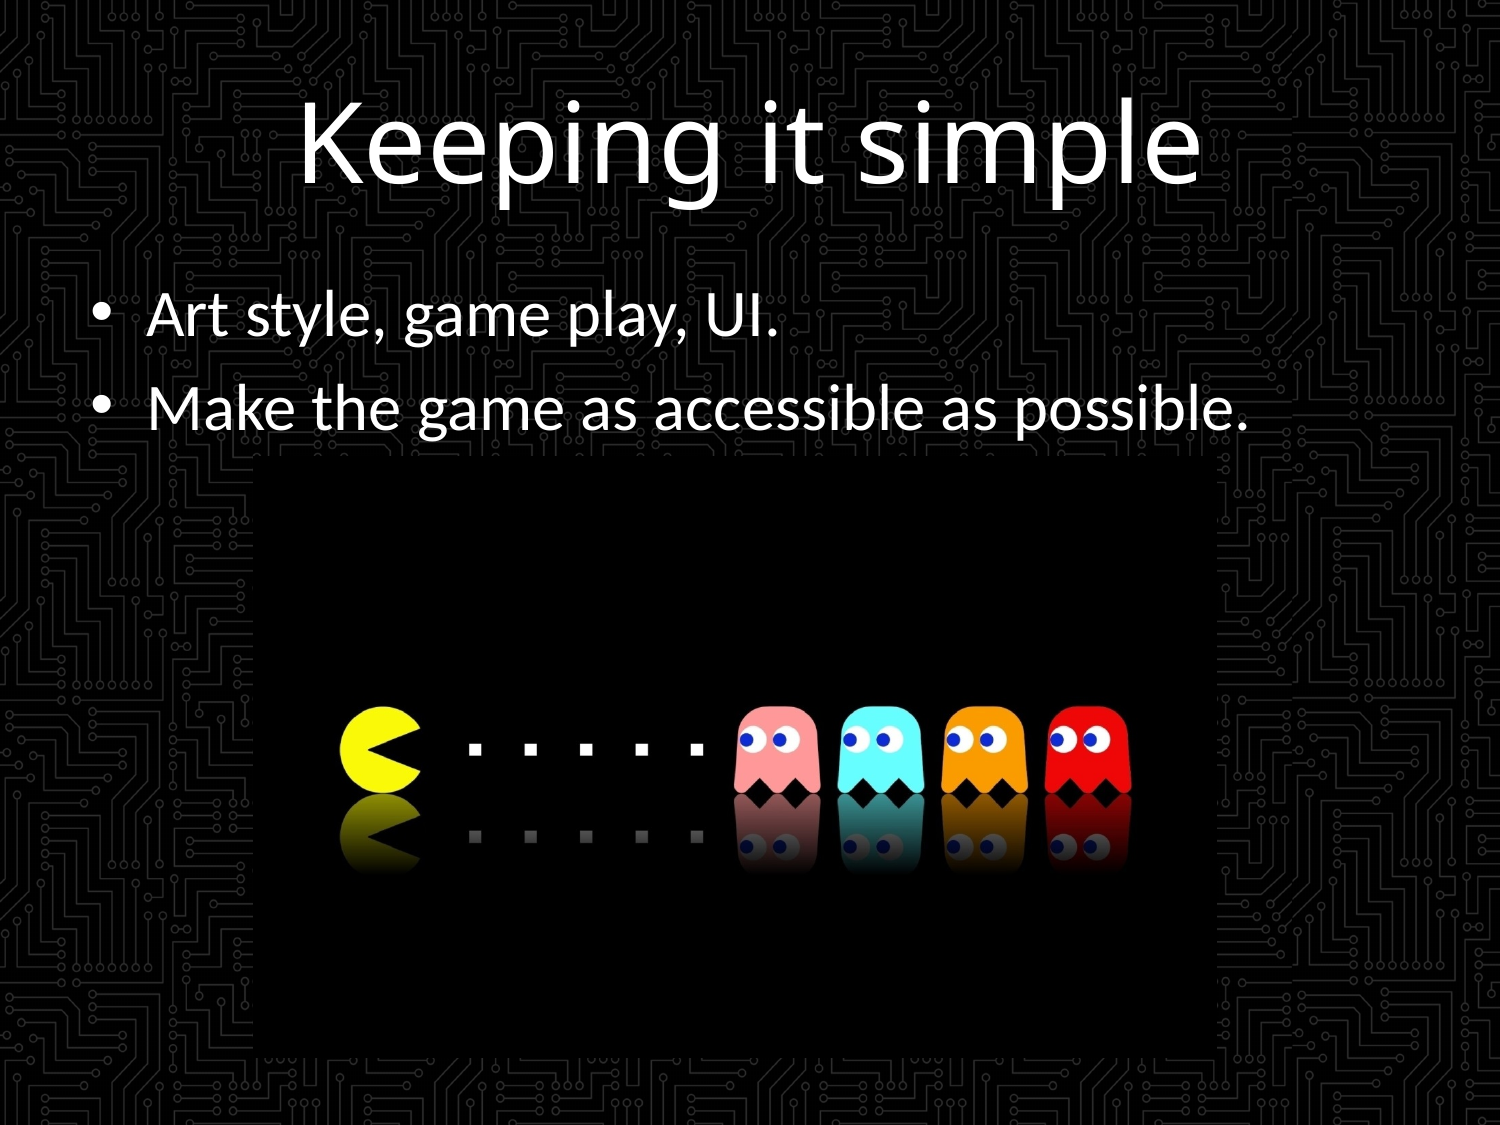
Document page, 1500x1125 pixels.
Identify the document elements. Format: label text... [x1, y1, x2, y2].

list Art style, game play, UI. Make the game as accessible as possible. [75, 262, 1447, 1005]
picture [0, 0, 1500, 1125]
title Keeping it simple [75, 45, 1425, 233]
